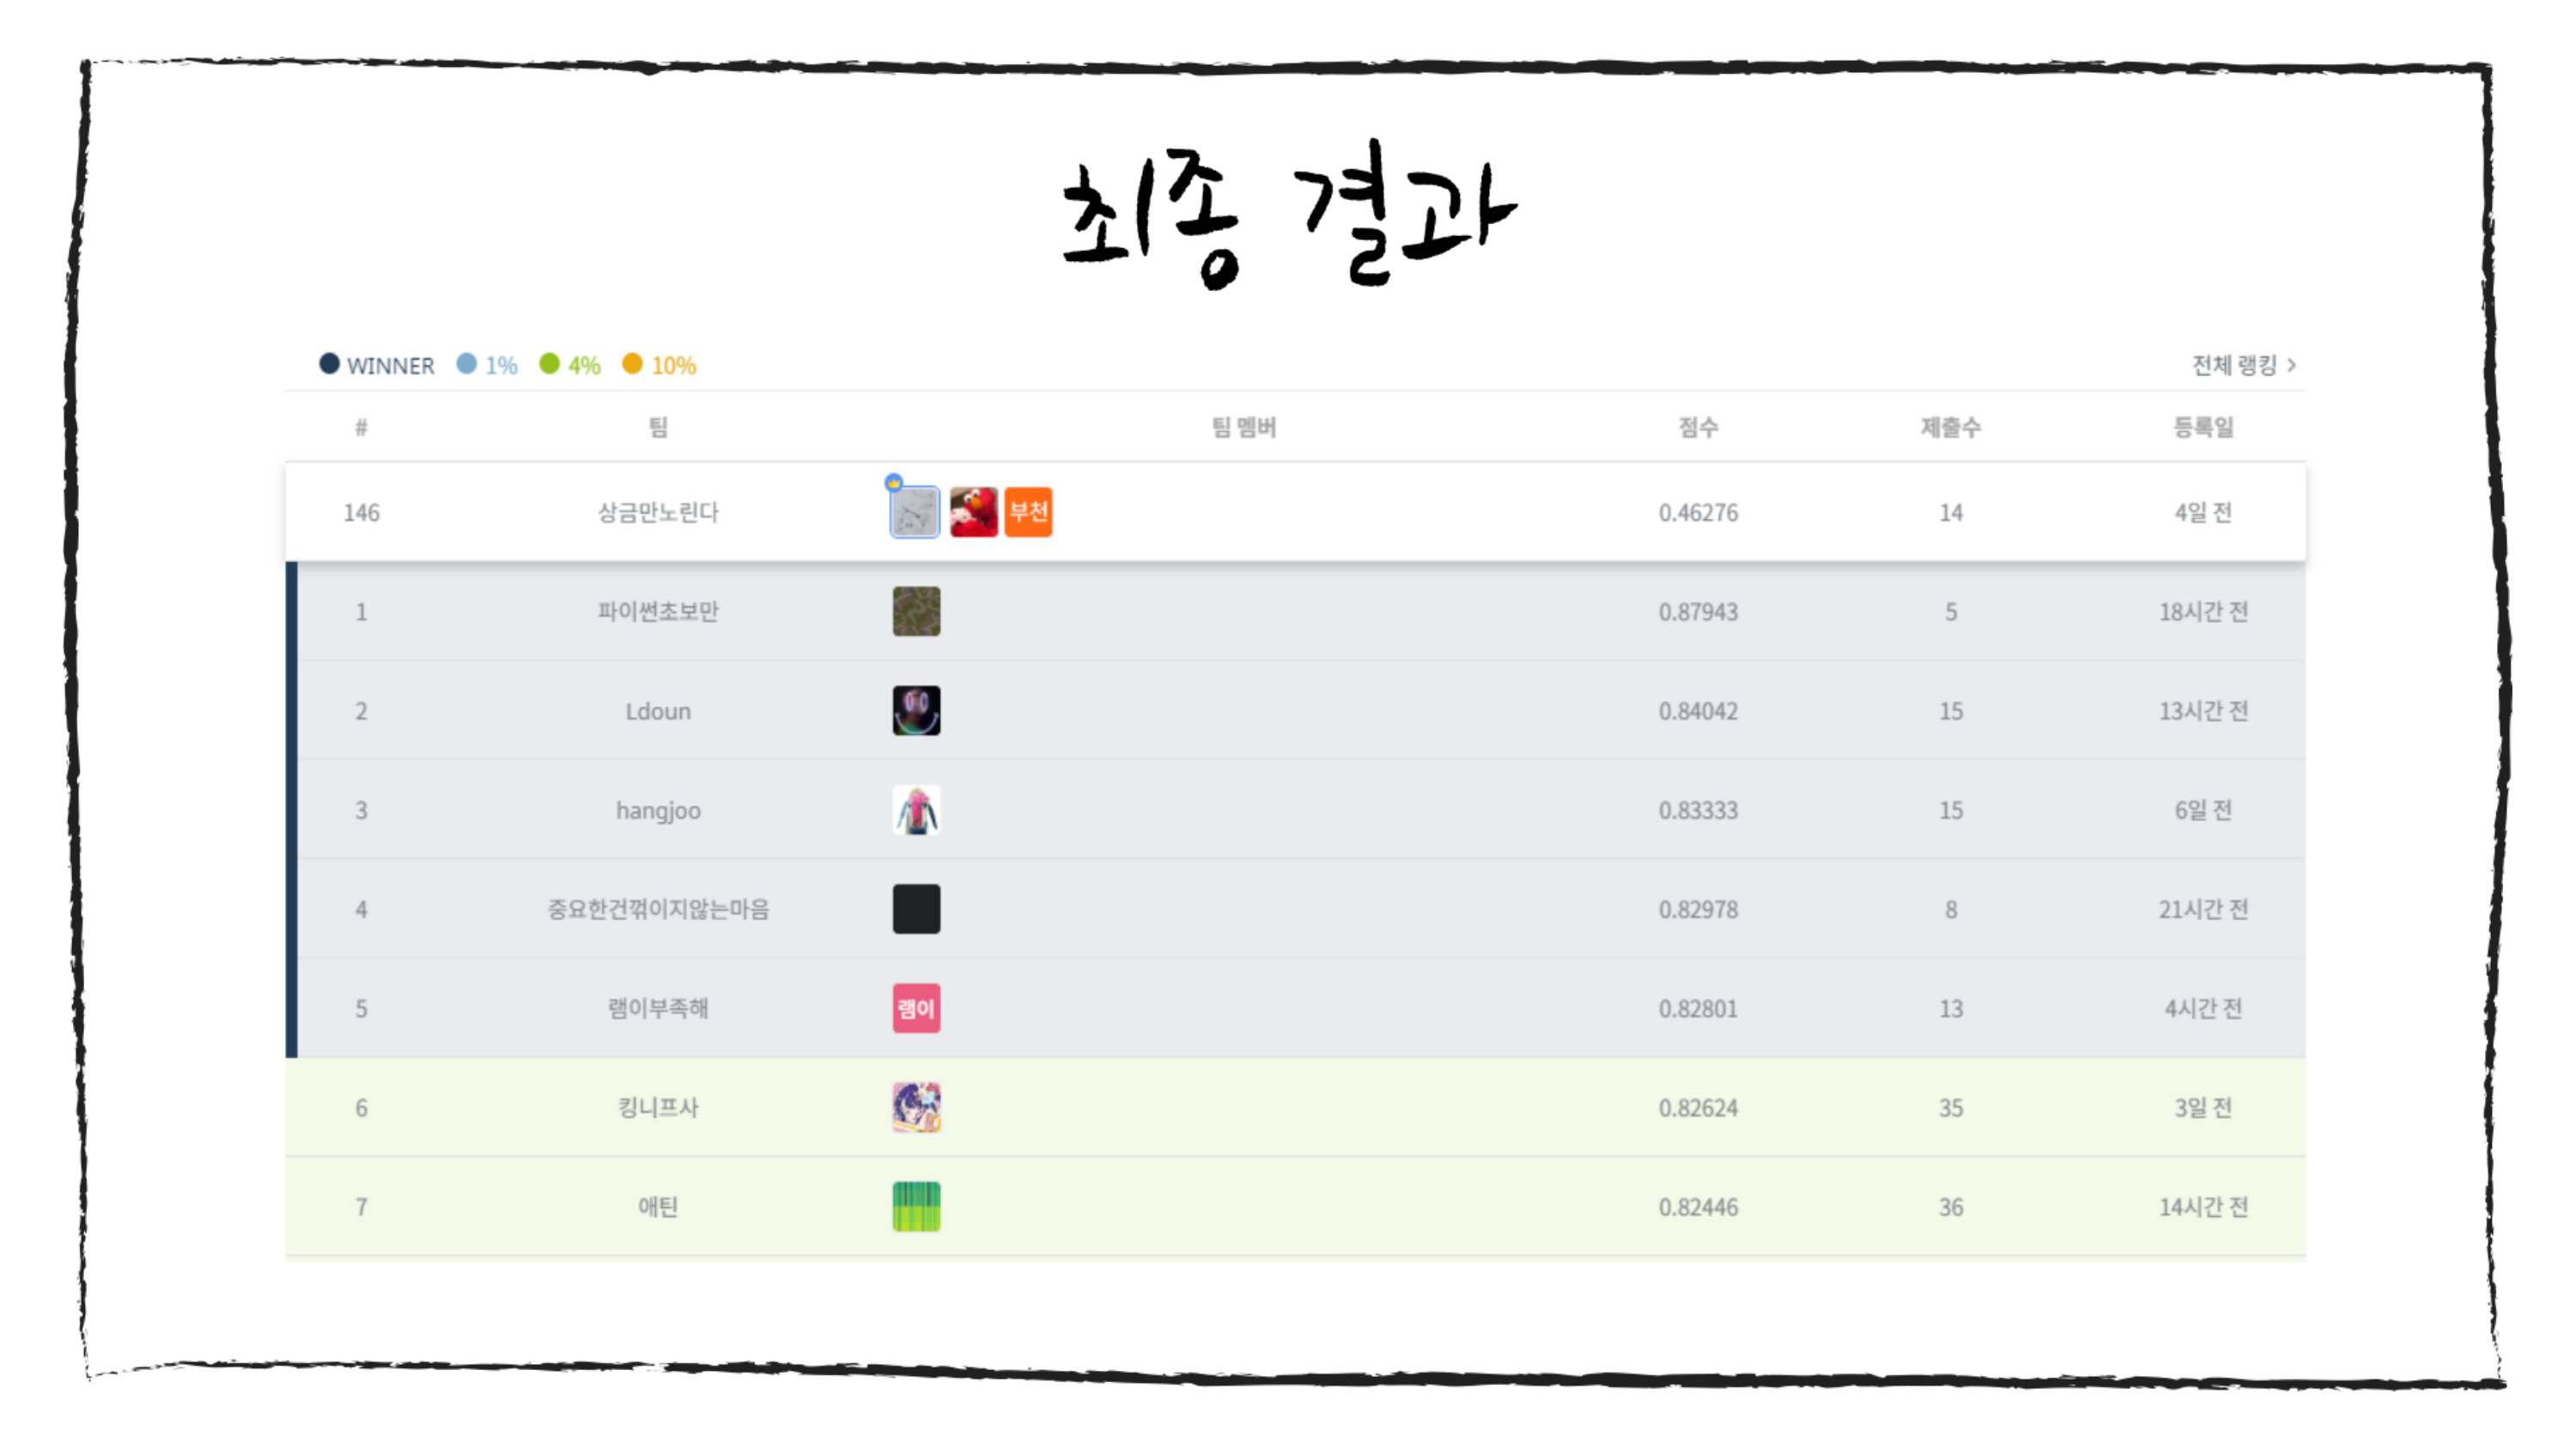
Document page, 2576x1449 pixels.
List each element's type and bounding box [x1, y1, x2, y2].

picture [803, 88, 1588, 320]
text_box [227, 320, 2348, 1263]
text_box [63, 56, 2513, 1392]
